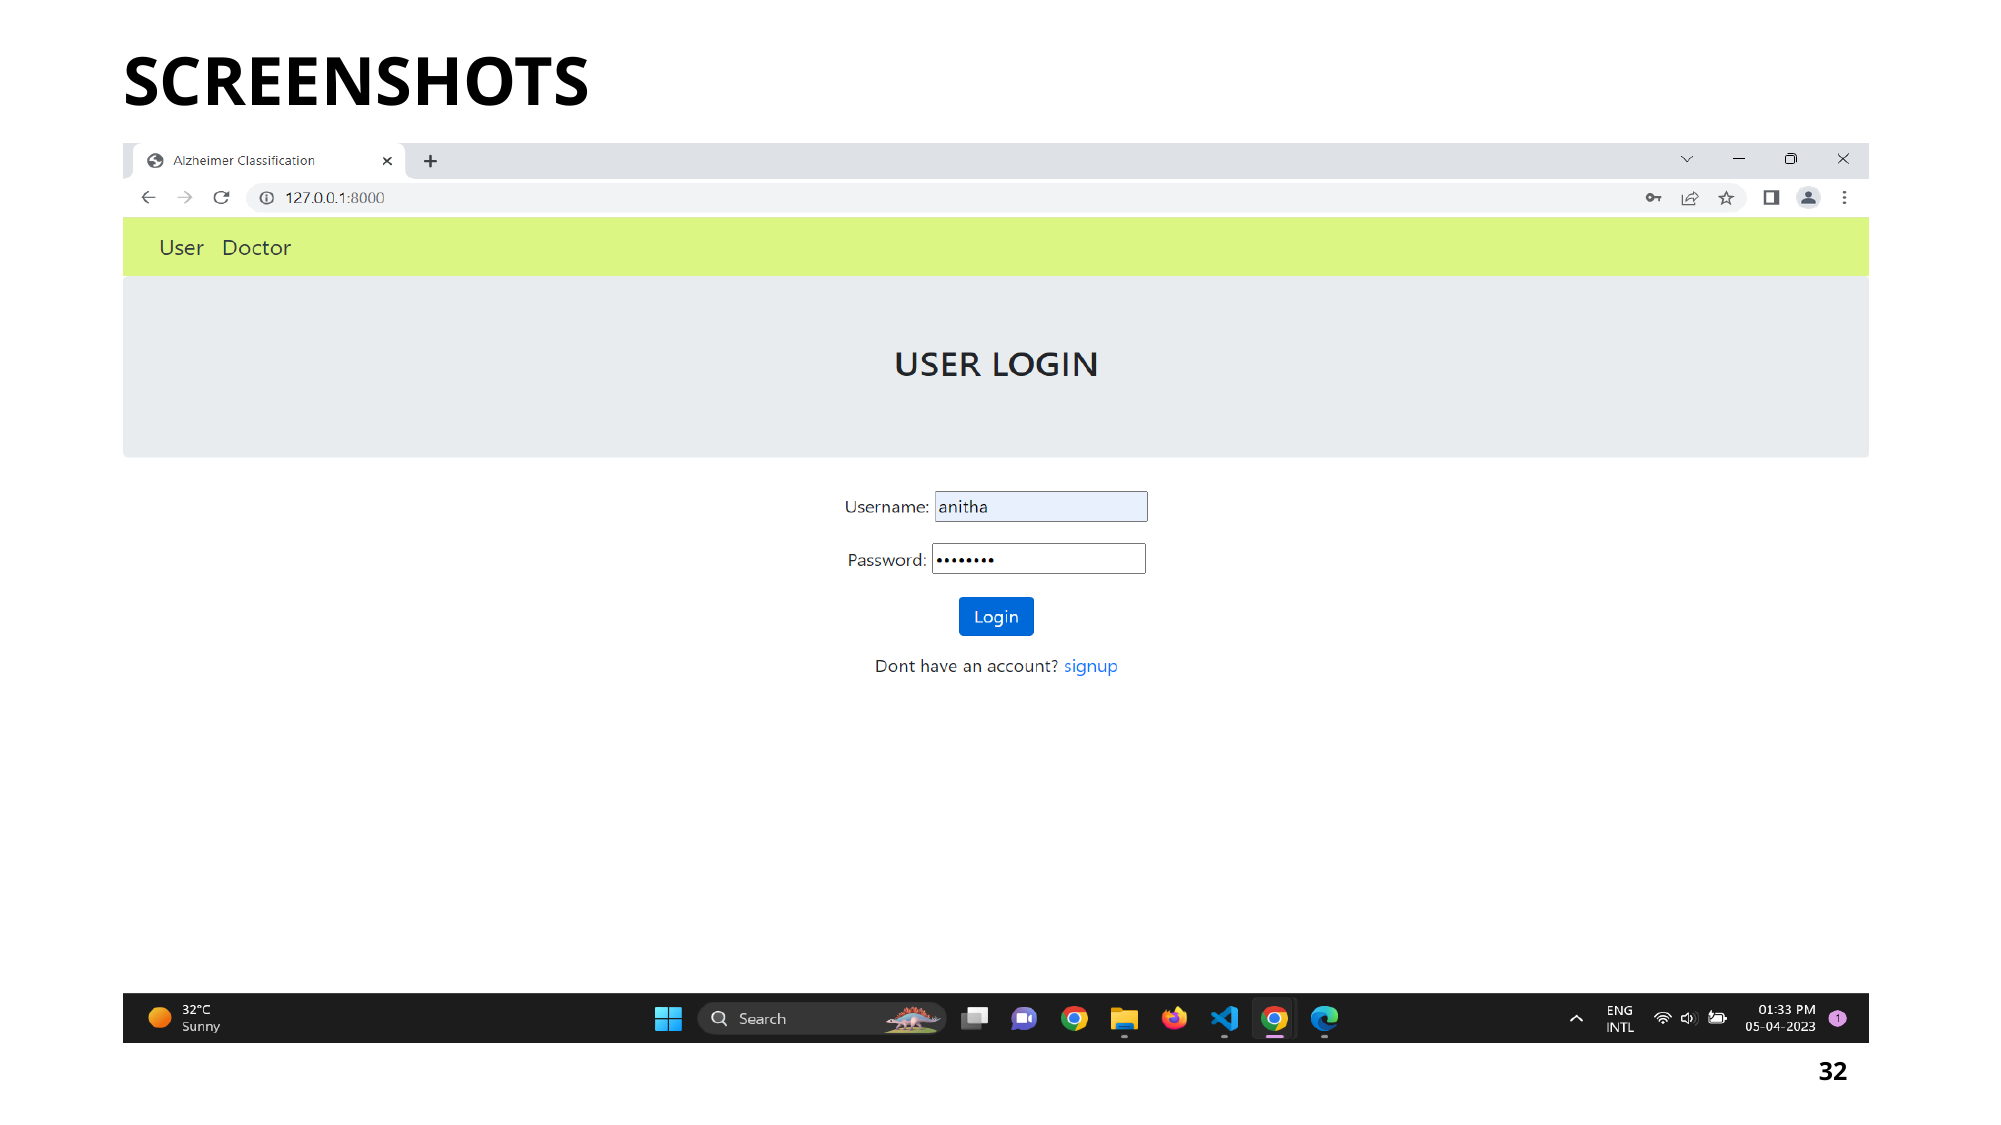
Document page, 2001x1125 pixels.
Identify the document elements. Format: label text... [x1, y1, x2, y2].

picture [123, 143, 1869, 1043]
slide_number 32 [1412, 1043, 1863, 1103]
title SCREENSHOTS [108, 39, 1834, 127]
